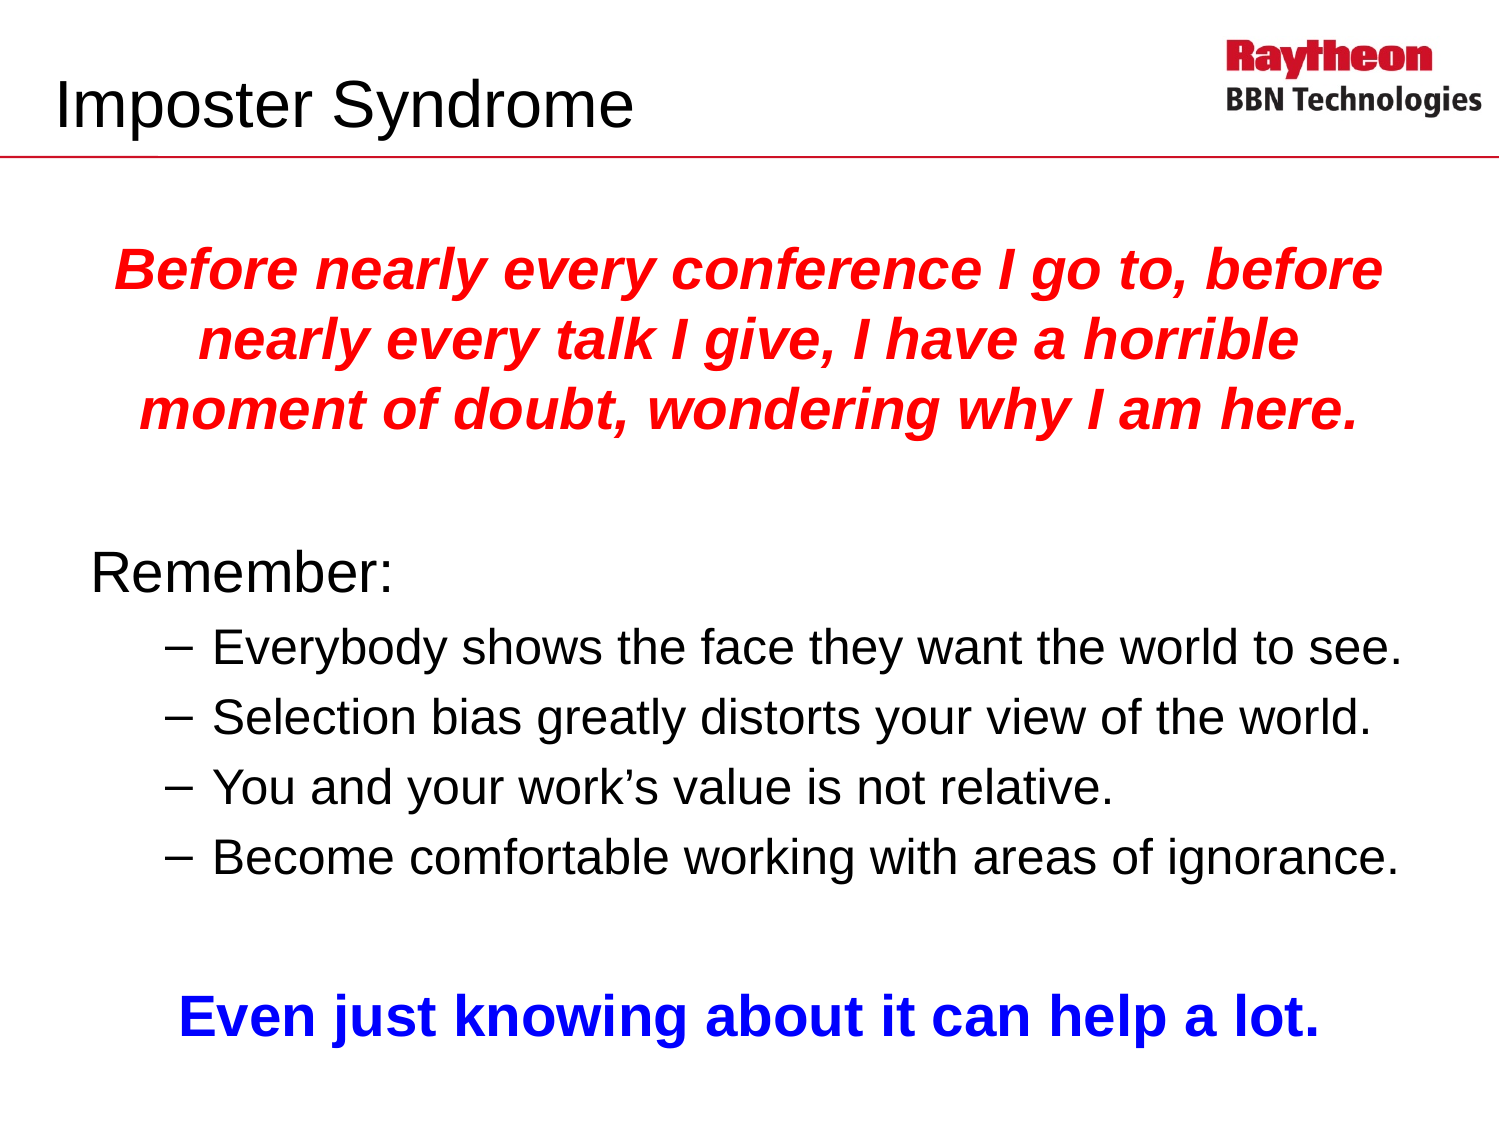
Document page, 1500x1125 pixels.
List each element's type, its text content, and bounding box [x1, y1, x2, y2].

list Before nearly every conference I go to, before nearly every talk I give, I have a horrible moment of doubt, wondering why I am here. Remember: Everybody shows the face they want the world to see. Selection bias greatly distorts your view of the world. You and your work’s value is not relative. Become comfortable working with areas of ignorance. Even just knowing about it can help a lot. [74, 223, 1426, 967]
title Imposter Syndrome [39, 44, 1390, 158]
picture [1222, 36, 1484, 121]
